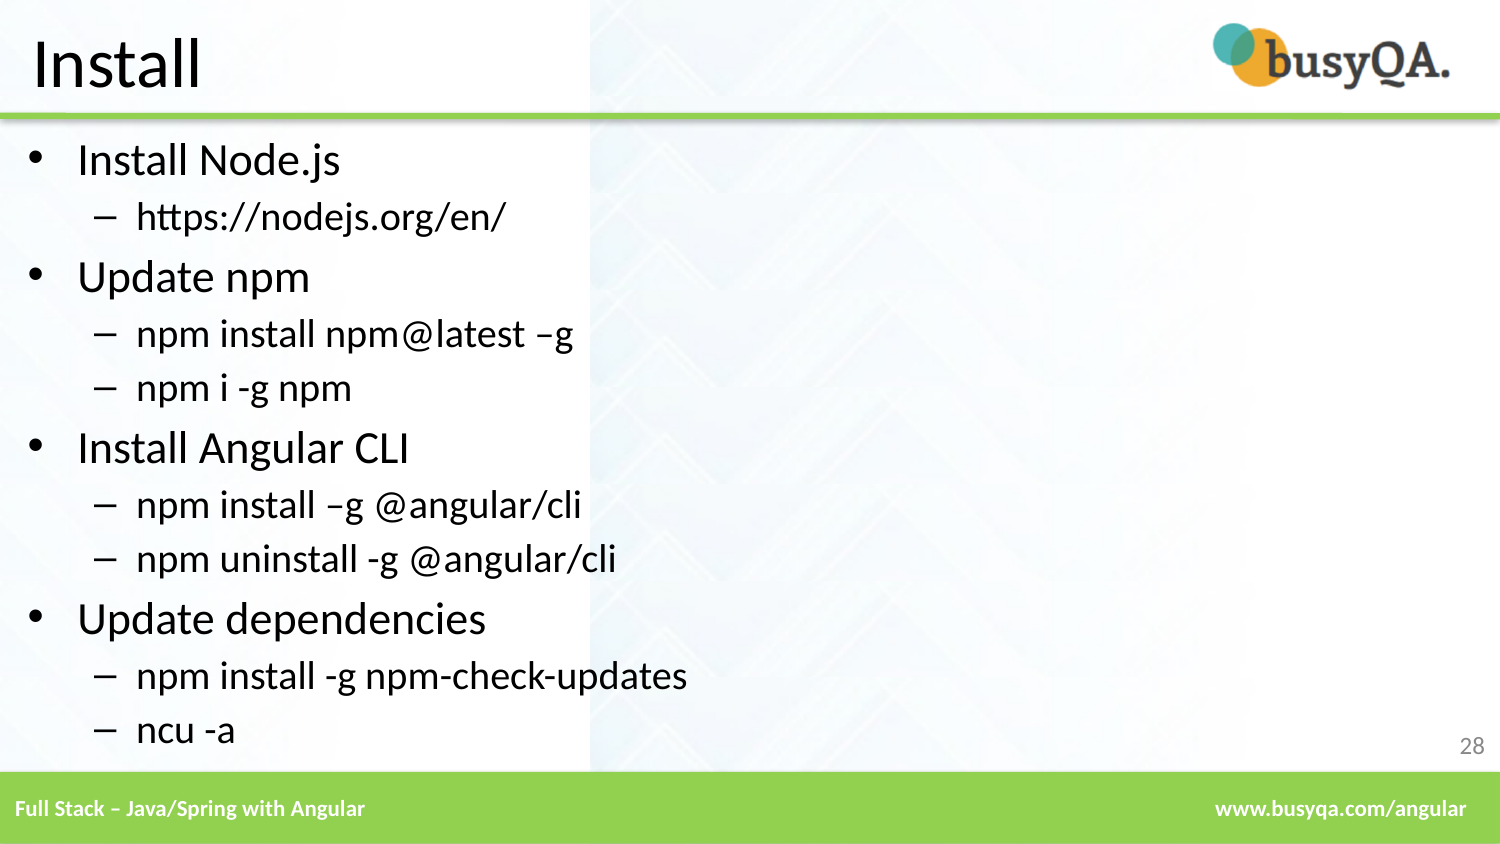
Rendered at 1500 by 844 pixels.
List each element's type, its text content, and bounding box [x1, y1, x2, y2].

title Install [17, 8, 1368, 110]
picture [0, 119, 1500, 771]
list Install Node.js https://nodejs.org/en/ Update npm npm install npm@latest –g npm i -g npm Install Angular CLI npm install –g @angular/cli npm uninstall -g @angular/cli Update dependencies npm install -g npm-check-updates ncu -a [12, 121, 1463, 767]
picture [0, 0, 1500, 113]
